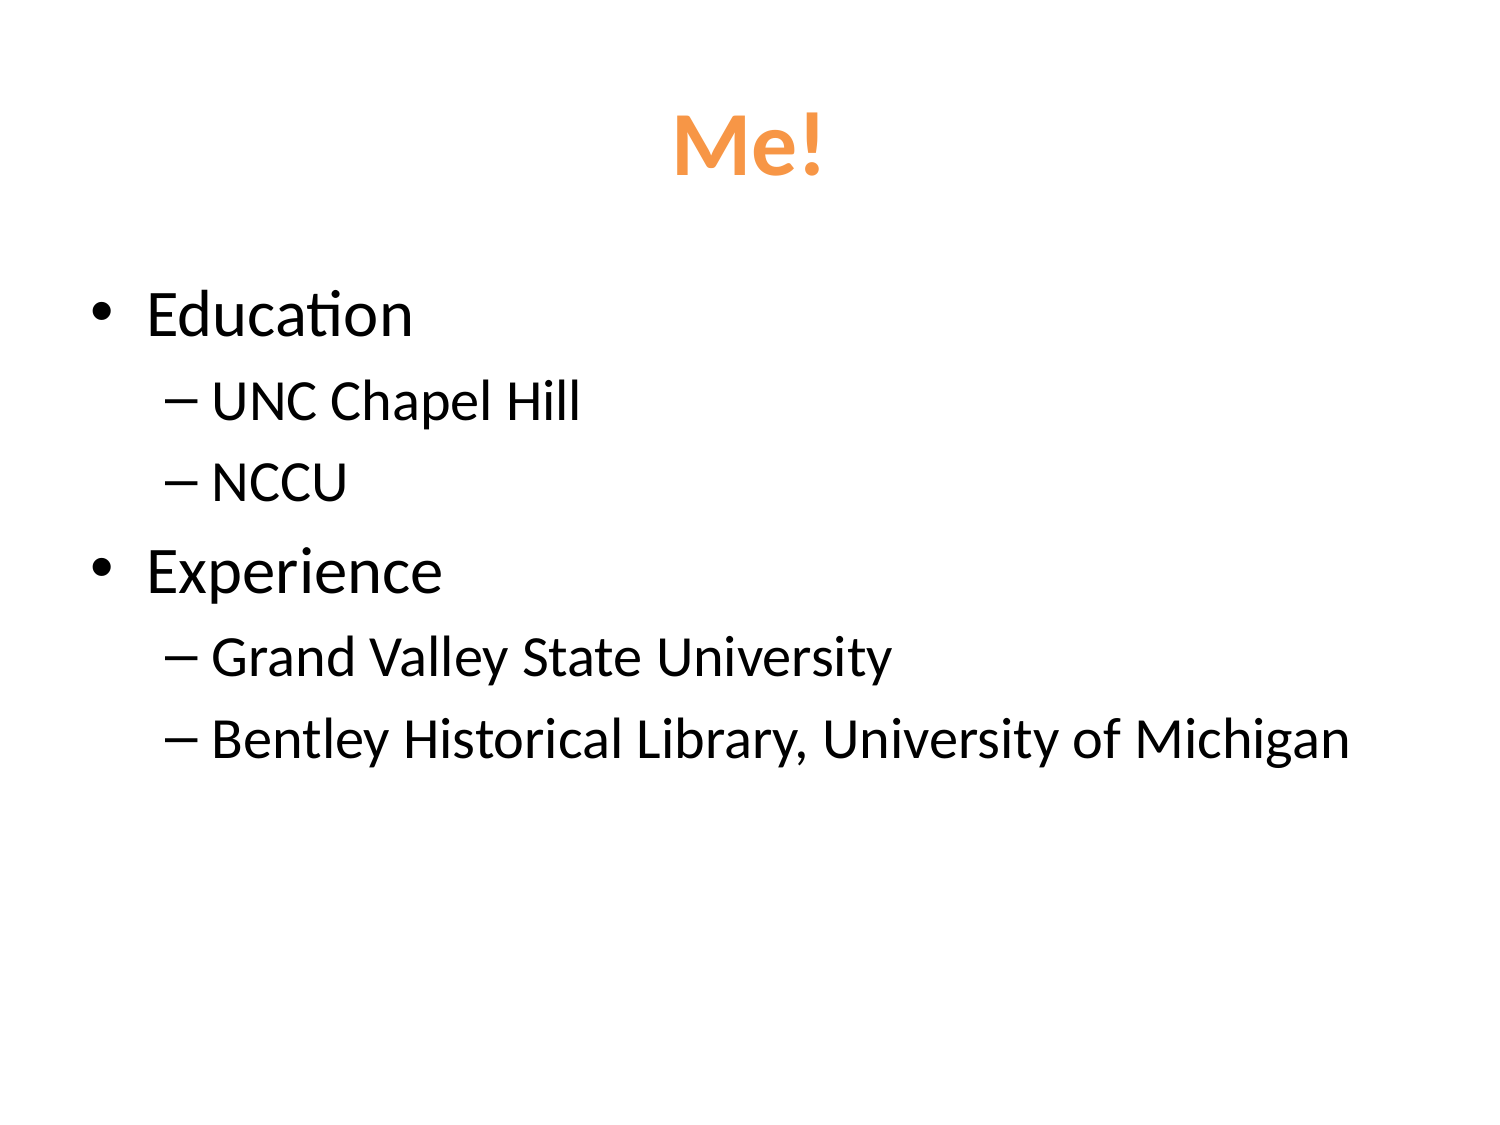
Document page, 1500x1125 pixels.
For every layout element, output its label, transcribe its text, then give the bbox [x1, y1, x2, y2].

title Me! [75, 45, 1425, 233]
list Education UNC Chapel Hill NCCU Experience Grand Valley State University Bentley Historical Library, University of Michigan [75, 262, 1425, 1005]
